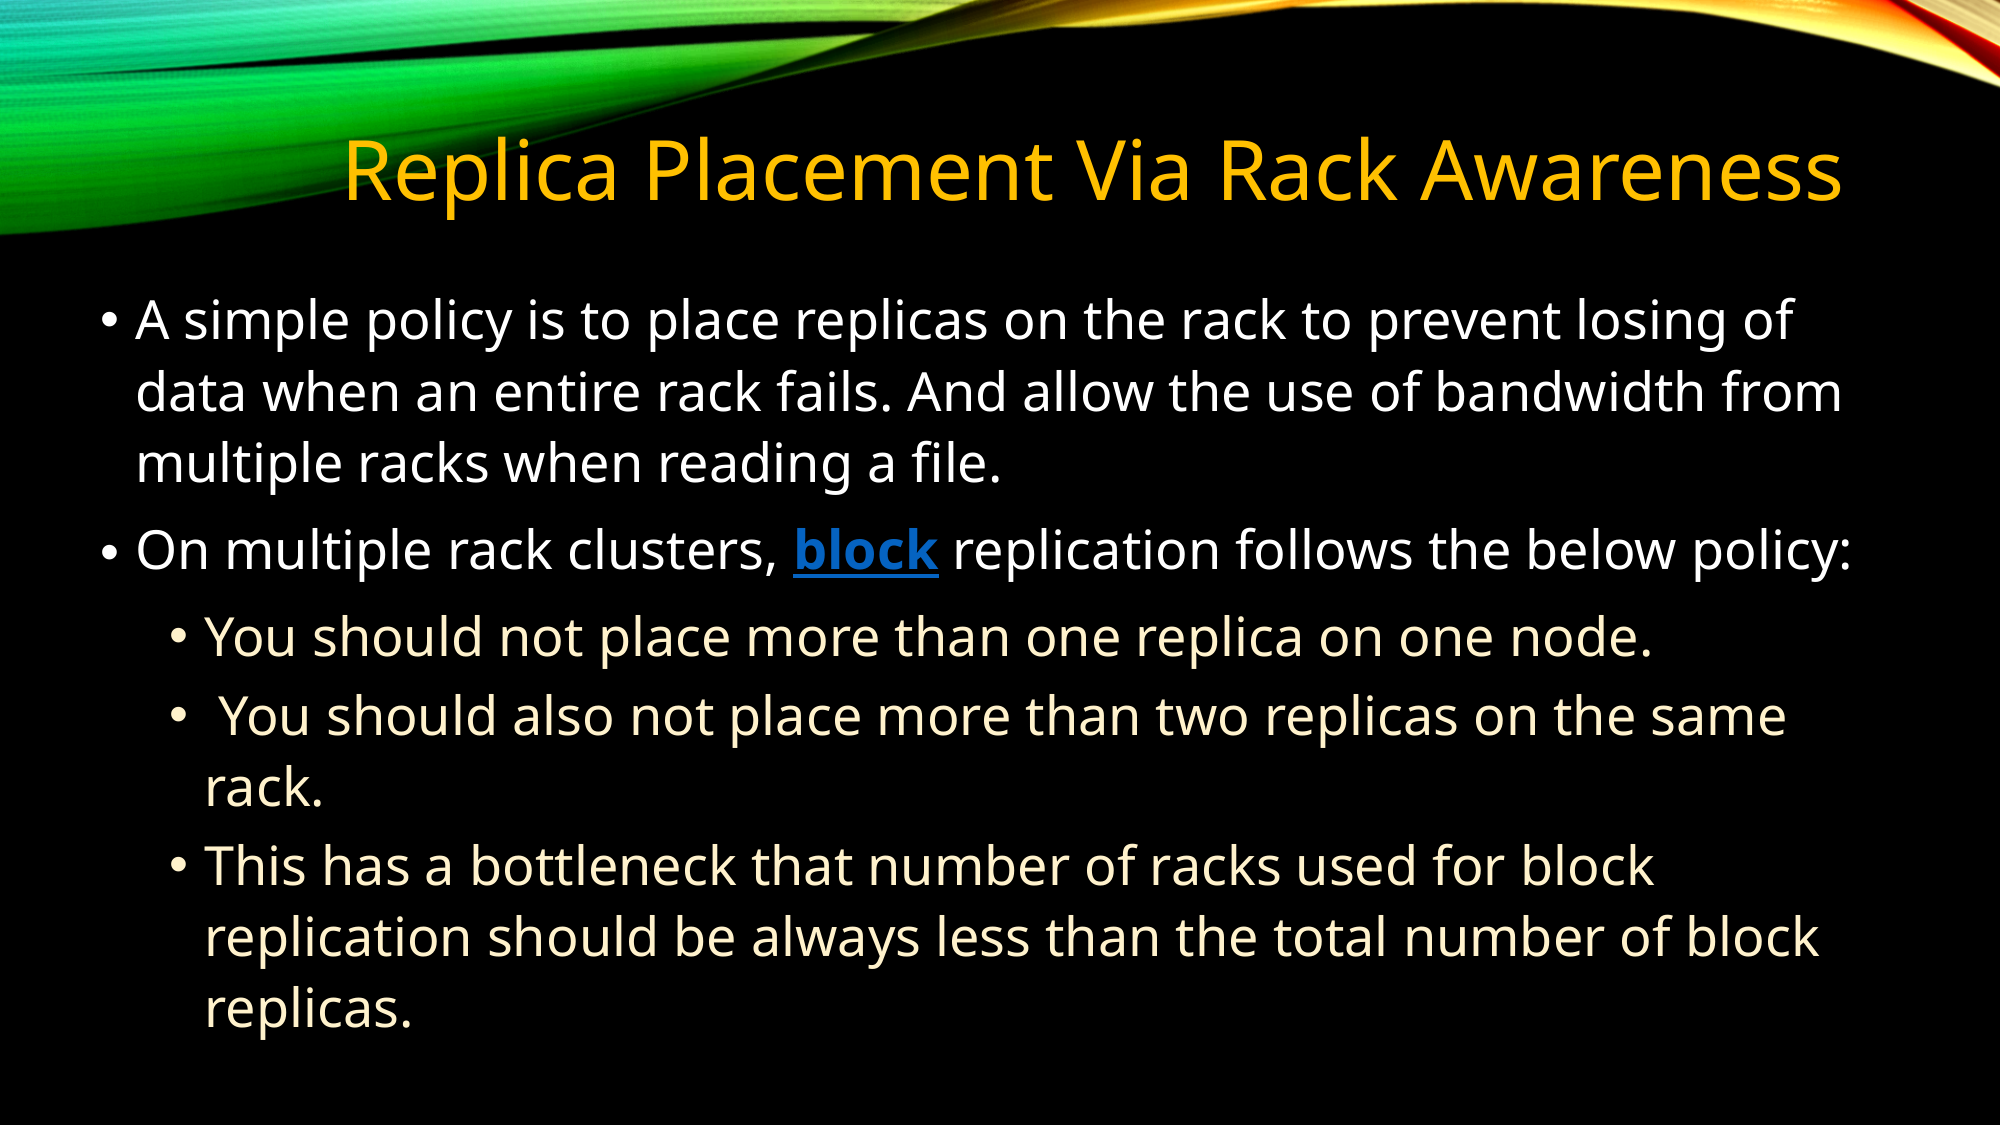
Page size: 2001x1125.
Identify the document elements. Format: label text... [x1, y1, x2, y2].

title Replica Placement Via Rack Awareness [85, 104, 1861, 242]
picture [0, 0, 2000, 237]
list A simple policy is to place replicas on the rack to prevent losing of data when an entire rack fails. And allow the use of bandwidth from multiple racks when reading a file. On multiple rack clusters, block replication follows the below policy: You should not place more than one replica on one node. You should also not place more than two replicas on the same rack. This has a bottleneck that number of racks used for block replication should be always less than the total number of block replicas. [85, 272, 1910, 1053]
